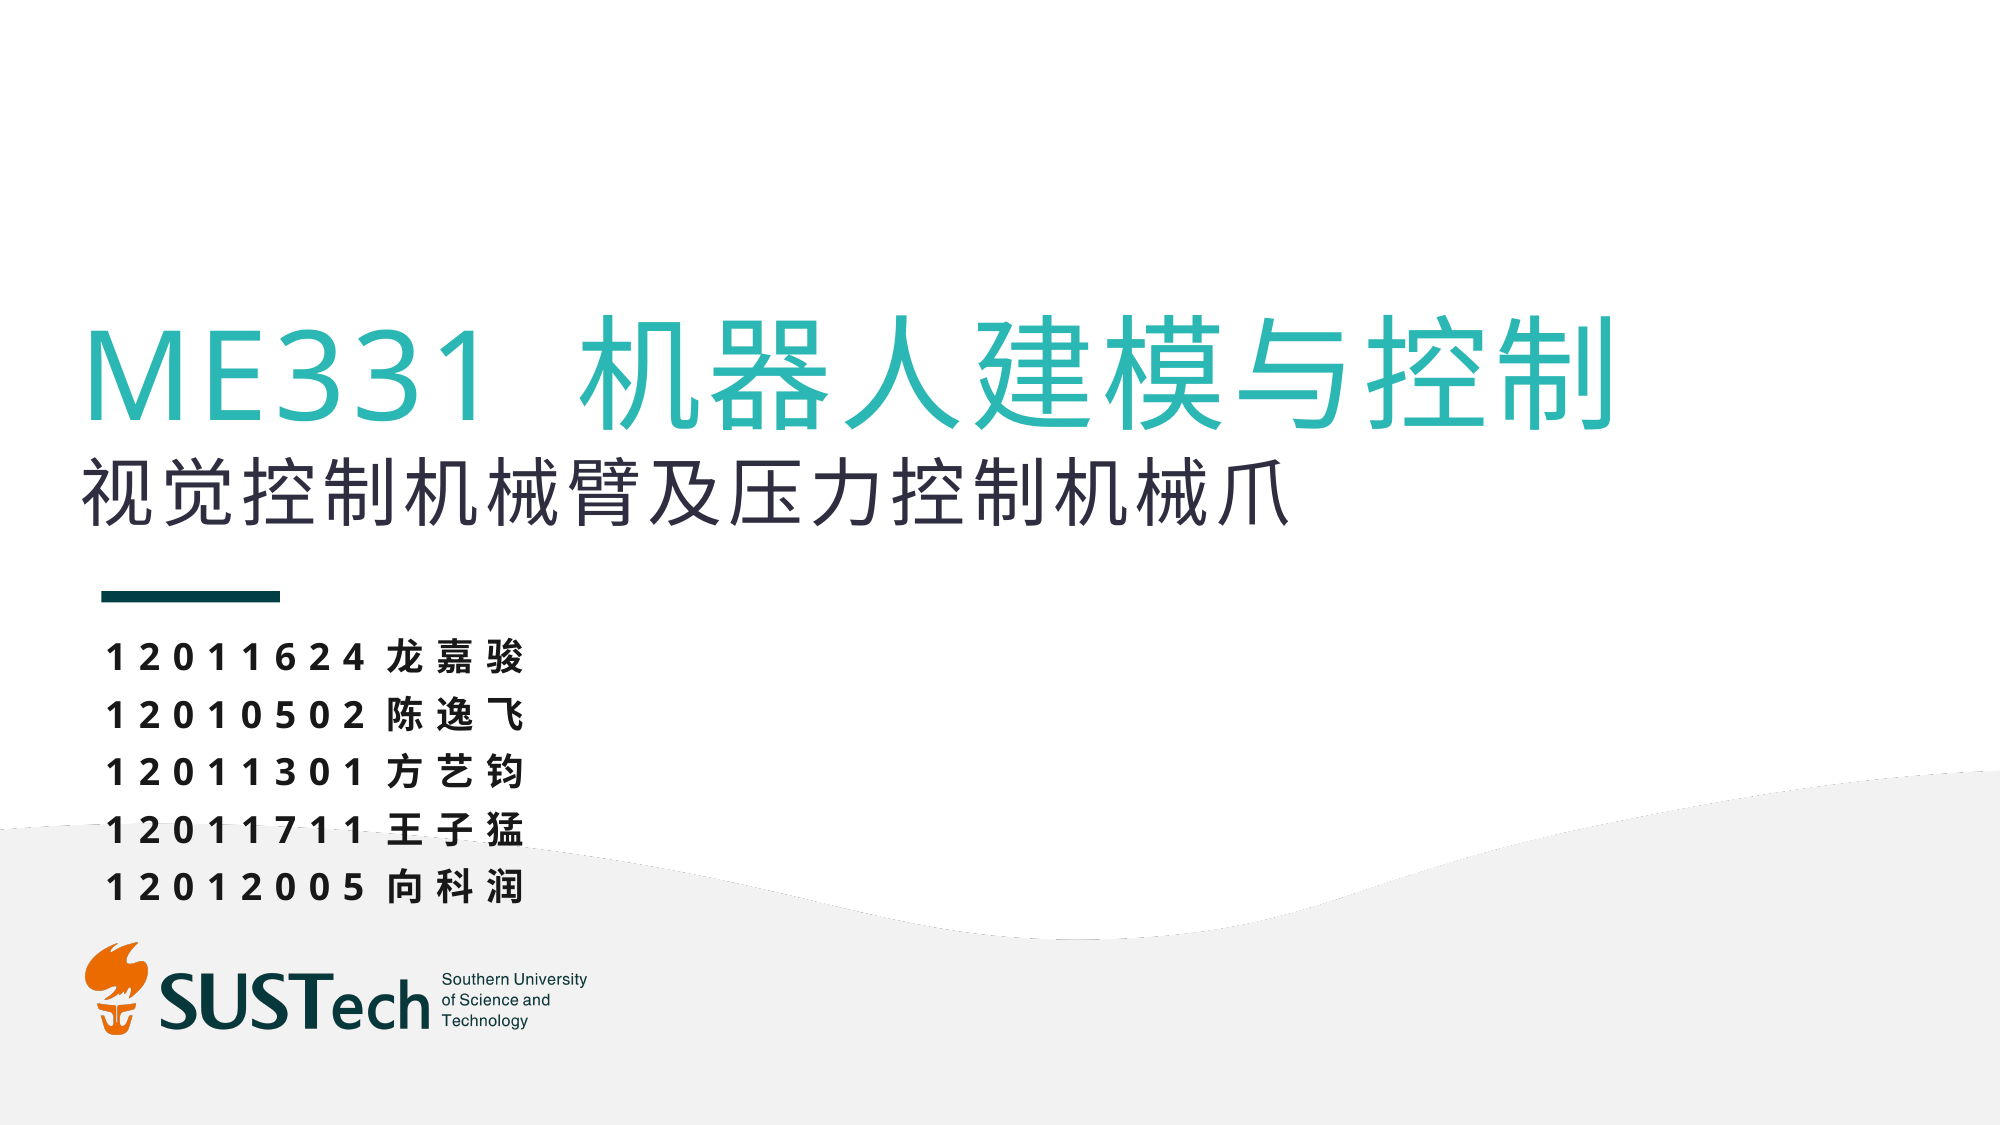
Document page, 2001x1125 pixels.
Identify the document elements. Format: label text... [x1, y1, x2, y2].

text_box [100, 590, 281, 603]
text_box 12011624龙嘉骏 12010502陈逸飞 12011301方艺钧 12011711王子猛 12012005向科润 [90, 625, 965, 725]
text_box ME331 机器人建模与控制 视觉控制机械臂及压力控制机械爪 [64, 287, 1636, 543]
picture [0, 770, 2000, 1125]
